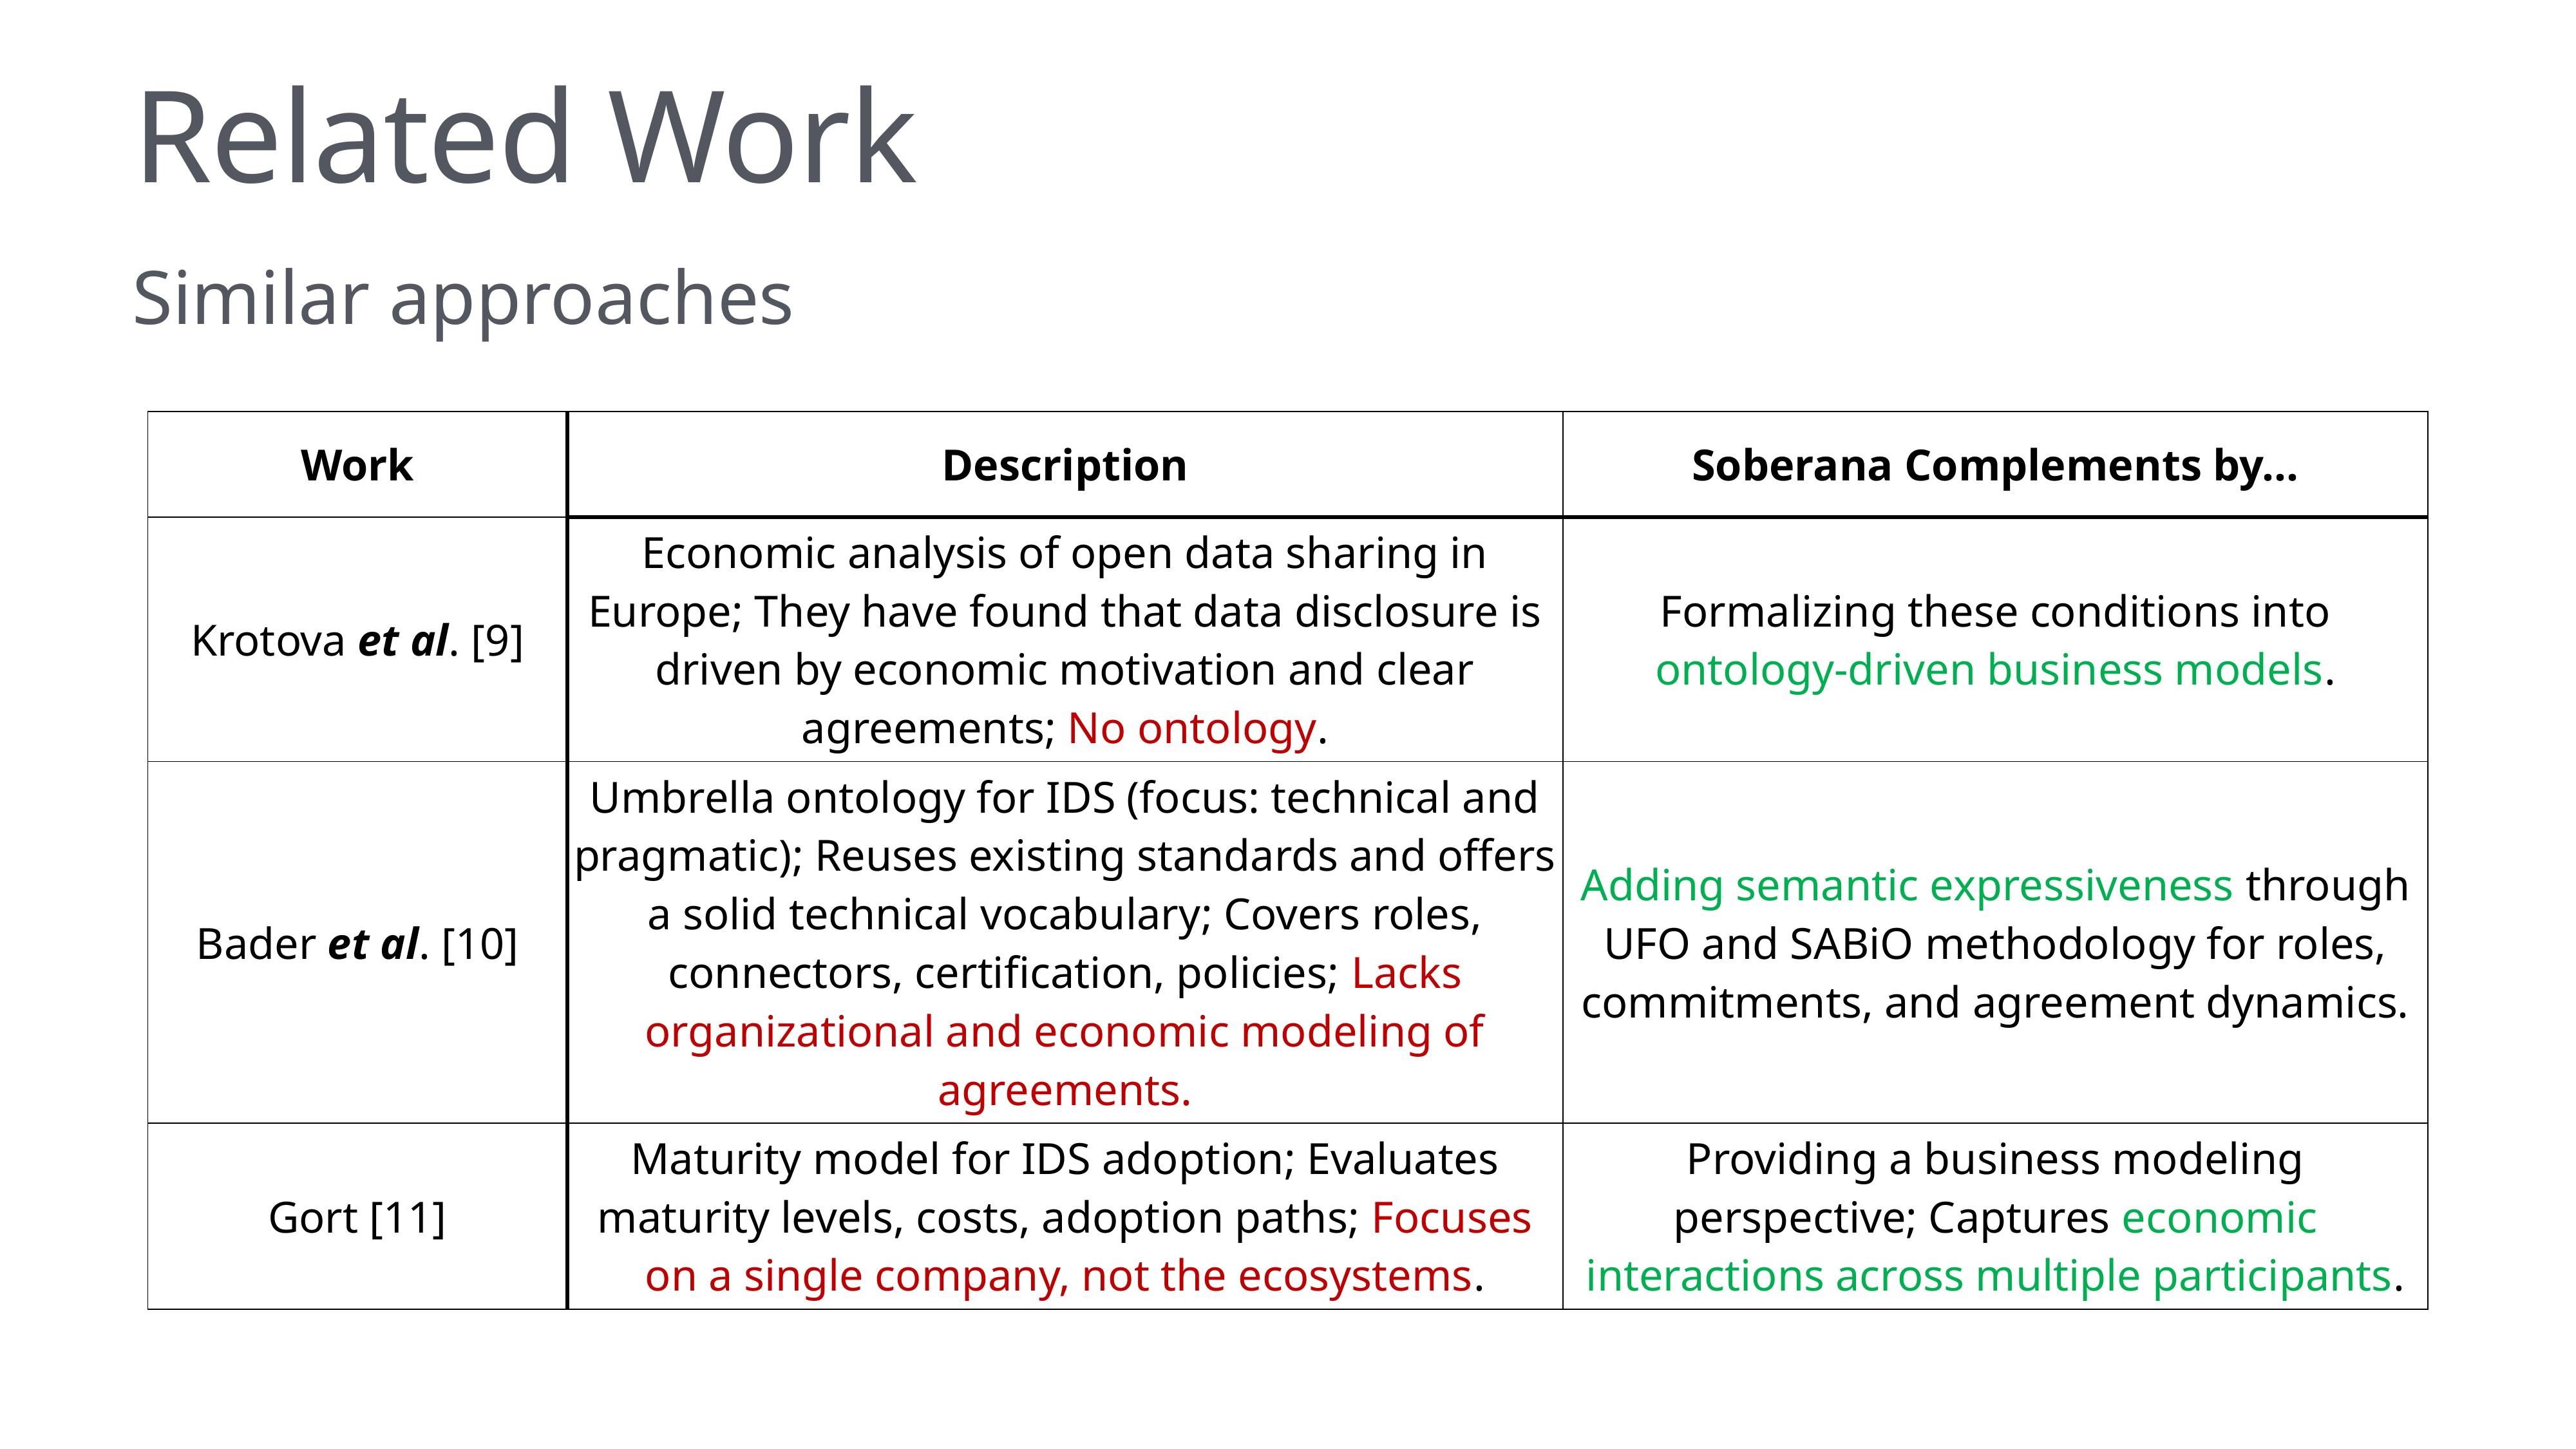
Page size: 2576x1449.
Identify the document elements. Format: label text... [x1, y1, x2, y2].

table_cell Bader et al. [10] [148, 762, 565, 1122]
table_header Description [569, 412, 1562, 515]
title Related Work [127, 66, 2449, 246]
table_header Work [148, 412, 565, 516]
table_cell Formalizing these conditions into ontology-driven business models. [1564, 519, 2427, 761]
table_header Soberana Complements by… [1564, 412, 2427, 515]
list Similar approaches [127, 246, 2449, 352]
table_cell Maturity model for IDS adoption; Evaluates maturity levels, costs, adoption paths; Focuses on a single company, not the ecosystems. [569, 1124, 1562, 1309]
table_cell Providing a business modeling perspective; Captures economic interactions across multiple participants. [1564, 1124, 2427, 1309]
table_cell Adding semantic expressiveness through UFO and SABiO methodology for roles, commitments, and agreement dynamics. [1564, 762, 2427, 1122]
table_cell Economic analysis of open data sharing in Europe; They have found that data disclosure is driven by economic motivation and clear agreements; No ontology. [569, 519, 1562, 761]
table_cell Krotova et al. [9] [148, 518, 565, 761]
table_cell Gort [11] [148, 1124, 565, 1309]
table_cell Umbrella ontology for IDS (focus: technical and pragmatic); Reuses existing standards and offers a solid technical vocabulary; Covers roles, connectors, certification, policies; Lacks organizational and economic modeling of agreements. [569, 762, 1562, 1122]
